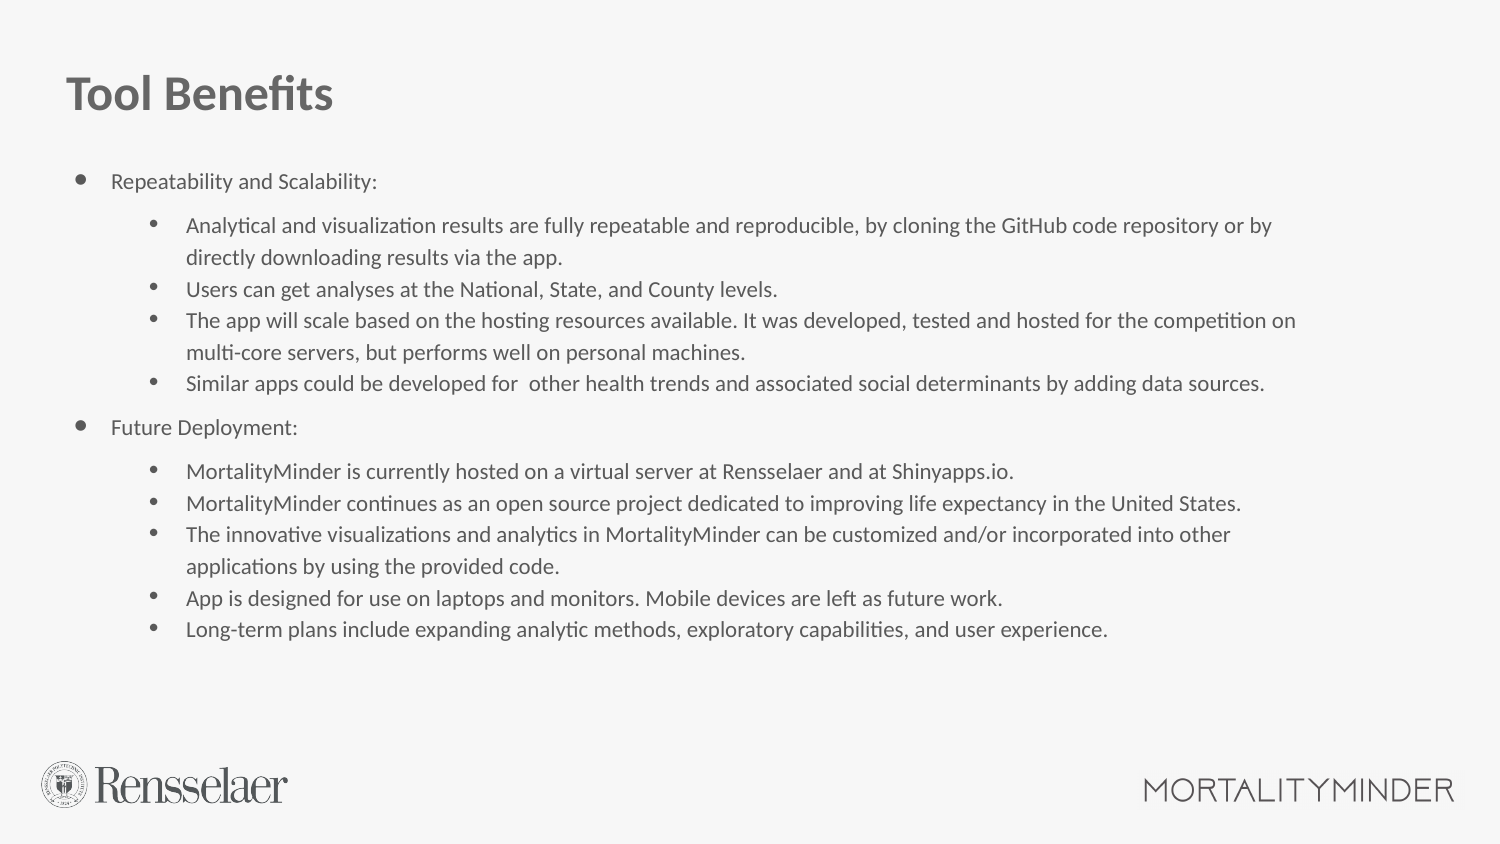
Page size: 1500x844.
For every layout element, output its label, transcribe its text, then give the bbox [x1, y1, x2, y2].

picture [1137, 770, 1465, 810]
title Tool Benefits [51, 45, 1449, 148]
picture [41, 761, 288, 808]
list Repeatability and Scalability: Analytical and visualization results are fully repeatable and reproducible, by cloning the GitHub code repository or by directly downloading results via the app. Users can get analyses at the National, State, and County levels. The app will scale based on the hosting resources available. It was developed, tested and hosted for the competition on multi-core servers, but performs well on personal machines. Similar apps could be developed for other health trends and associated social determinants by adding data sources. Future Deployment: MortalityMinder is currently hosted on a virtual server at Rensselaer and at Shinyapps.io. MortalityMinder continues as an open source project dedicated to improving life expectancy in the United States. The innovative visualizations and analytics in MortalityMinder can be customized and/or incorporated into other applications by using the provided code. App is designed for use on laptops and monitors. Mobile devices are left as future work. Long-term plans include expanding analytic methods, exploratory capabilities, and user experience. [51, 147, 1359, 696]
